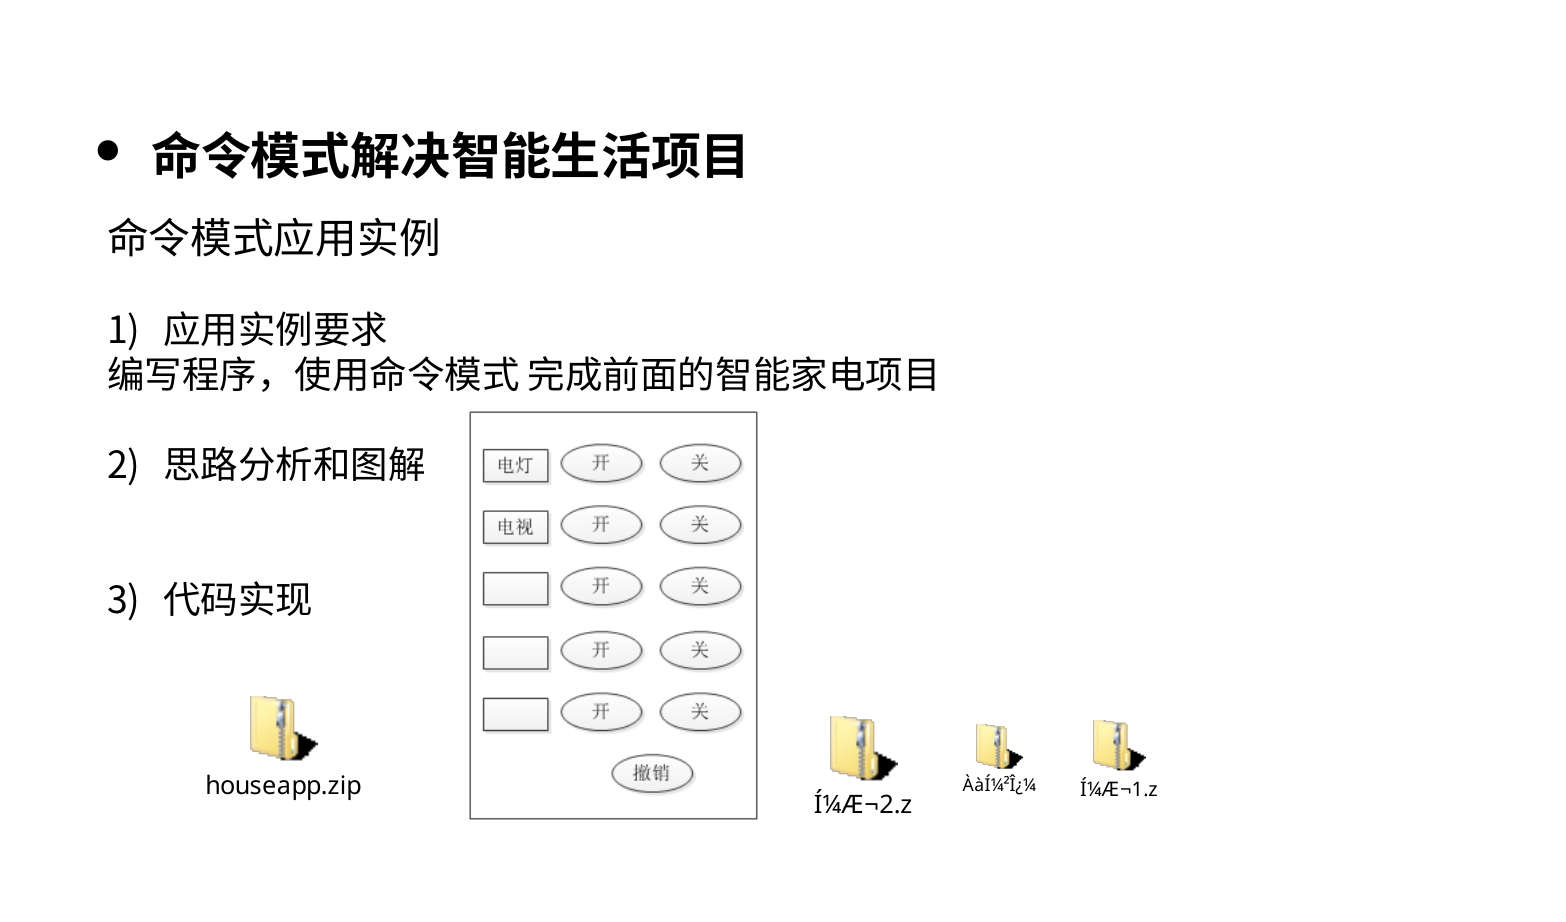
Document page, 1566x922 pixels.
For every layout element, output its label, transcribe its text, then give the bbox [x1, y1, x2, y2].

picture [463, 401, 771, 834]
text_box 命令模式解决智能生活项目 [79, 123, 1325, 193]
text_box 命令模式应用实例 应用实例要求 编写程序，使用命令模式 完成前面的智能家电项目 思路分析和图解 代码实现 [92, 204, 1535, 719]
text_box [795, 716, 932, 834]
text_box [1065, 720, 1173, 813]
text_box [935, 723, 1061, 806]
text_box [179, 696, 385, 814]
